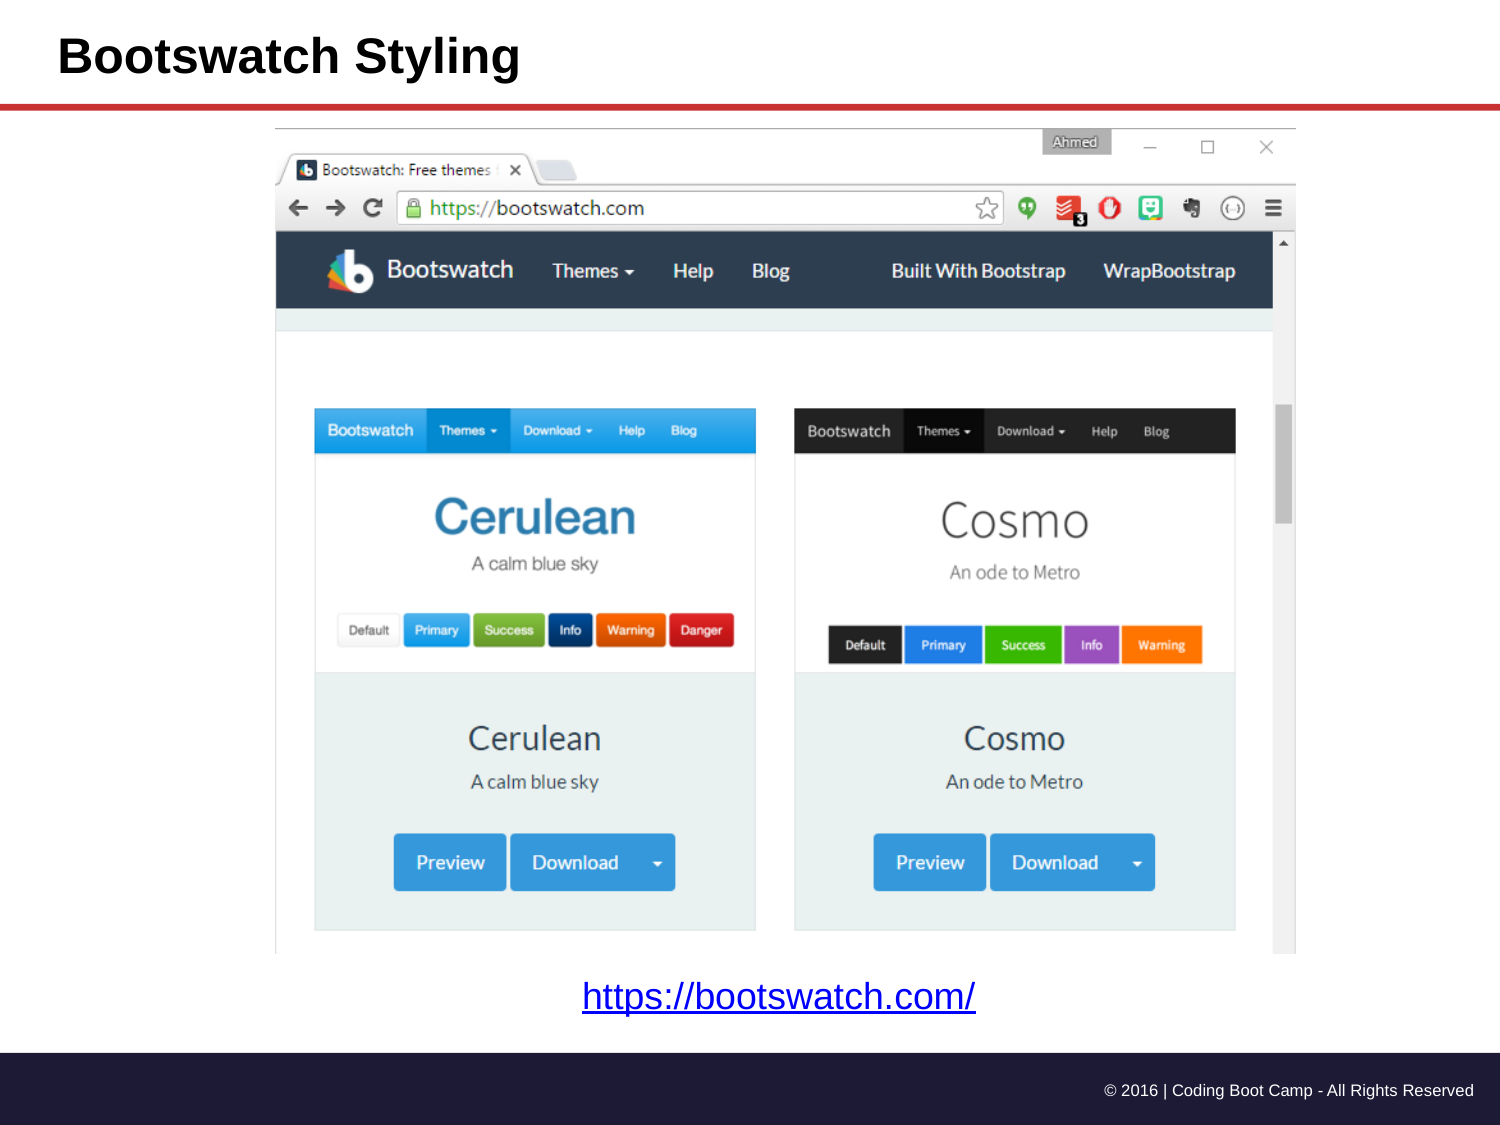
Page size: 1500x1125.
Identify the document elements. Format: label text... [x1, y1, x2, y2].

text_box Bootswatch Styling [49, 16, 948, 91]
picture [274, 128, 1296, 954]
text_box https://bootswatch.com/ [574, 964, 984, 1025]
